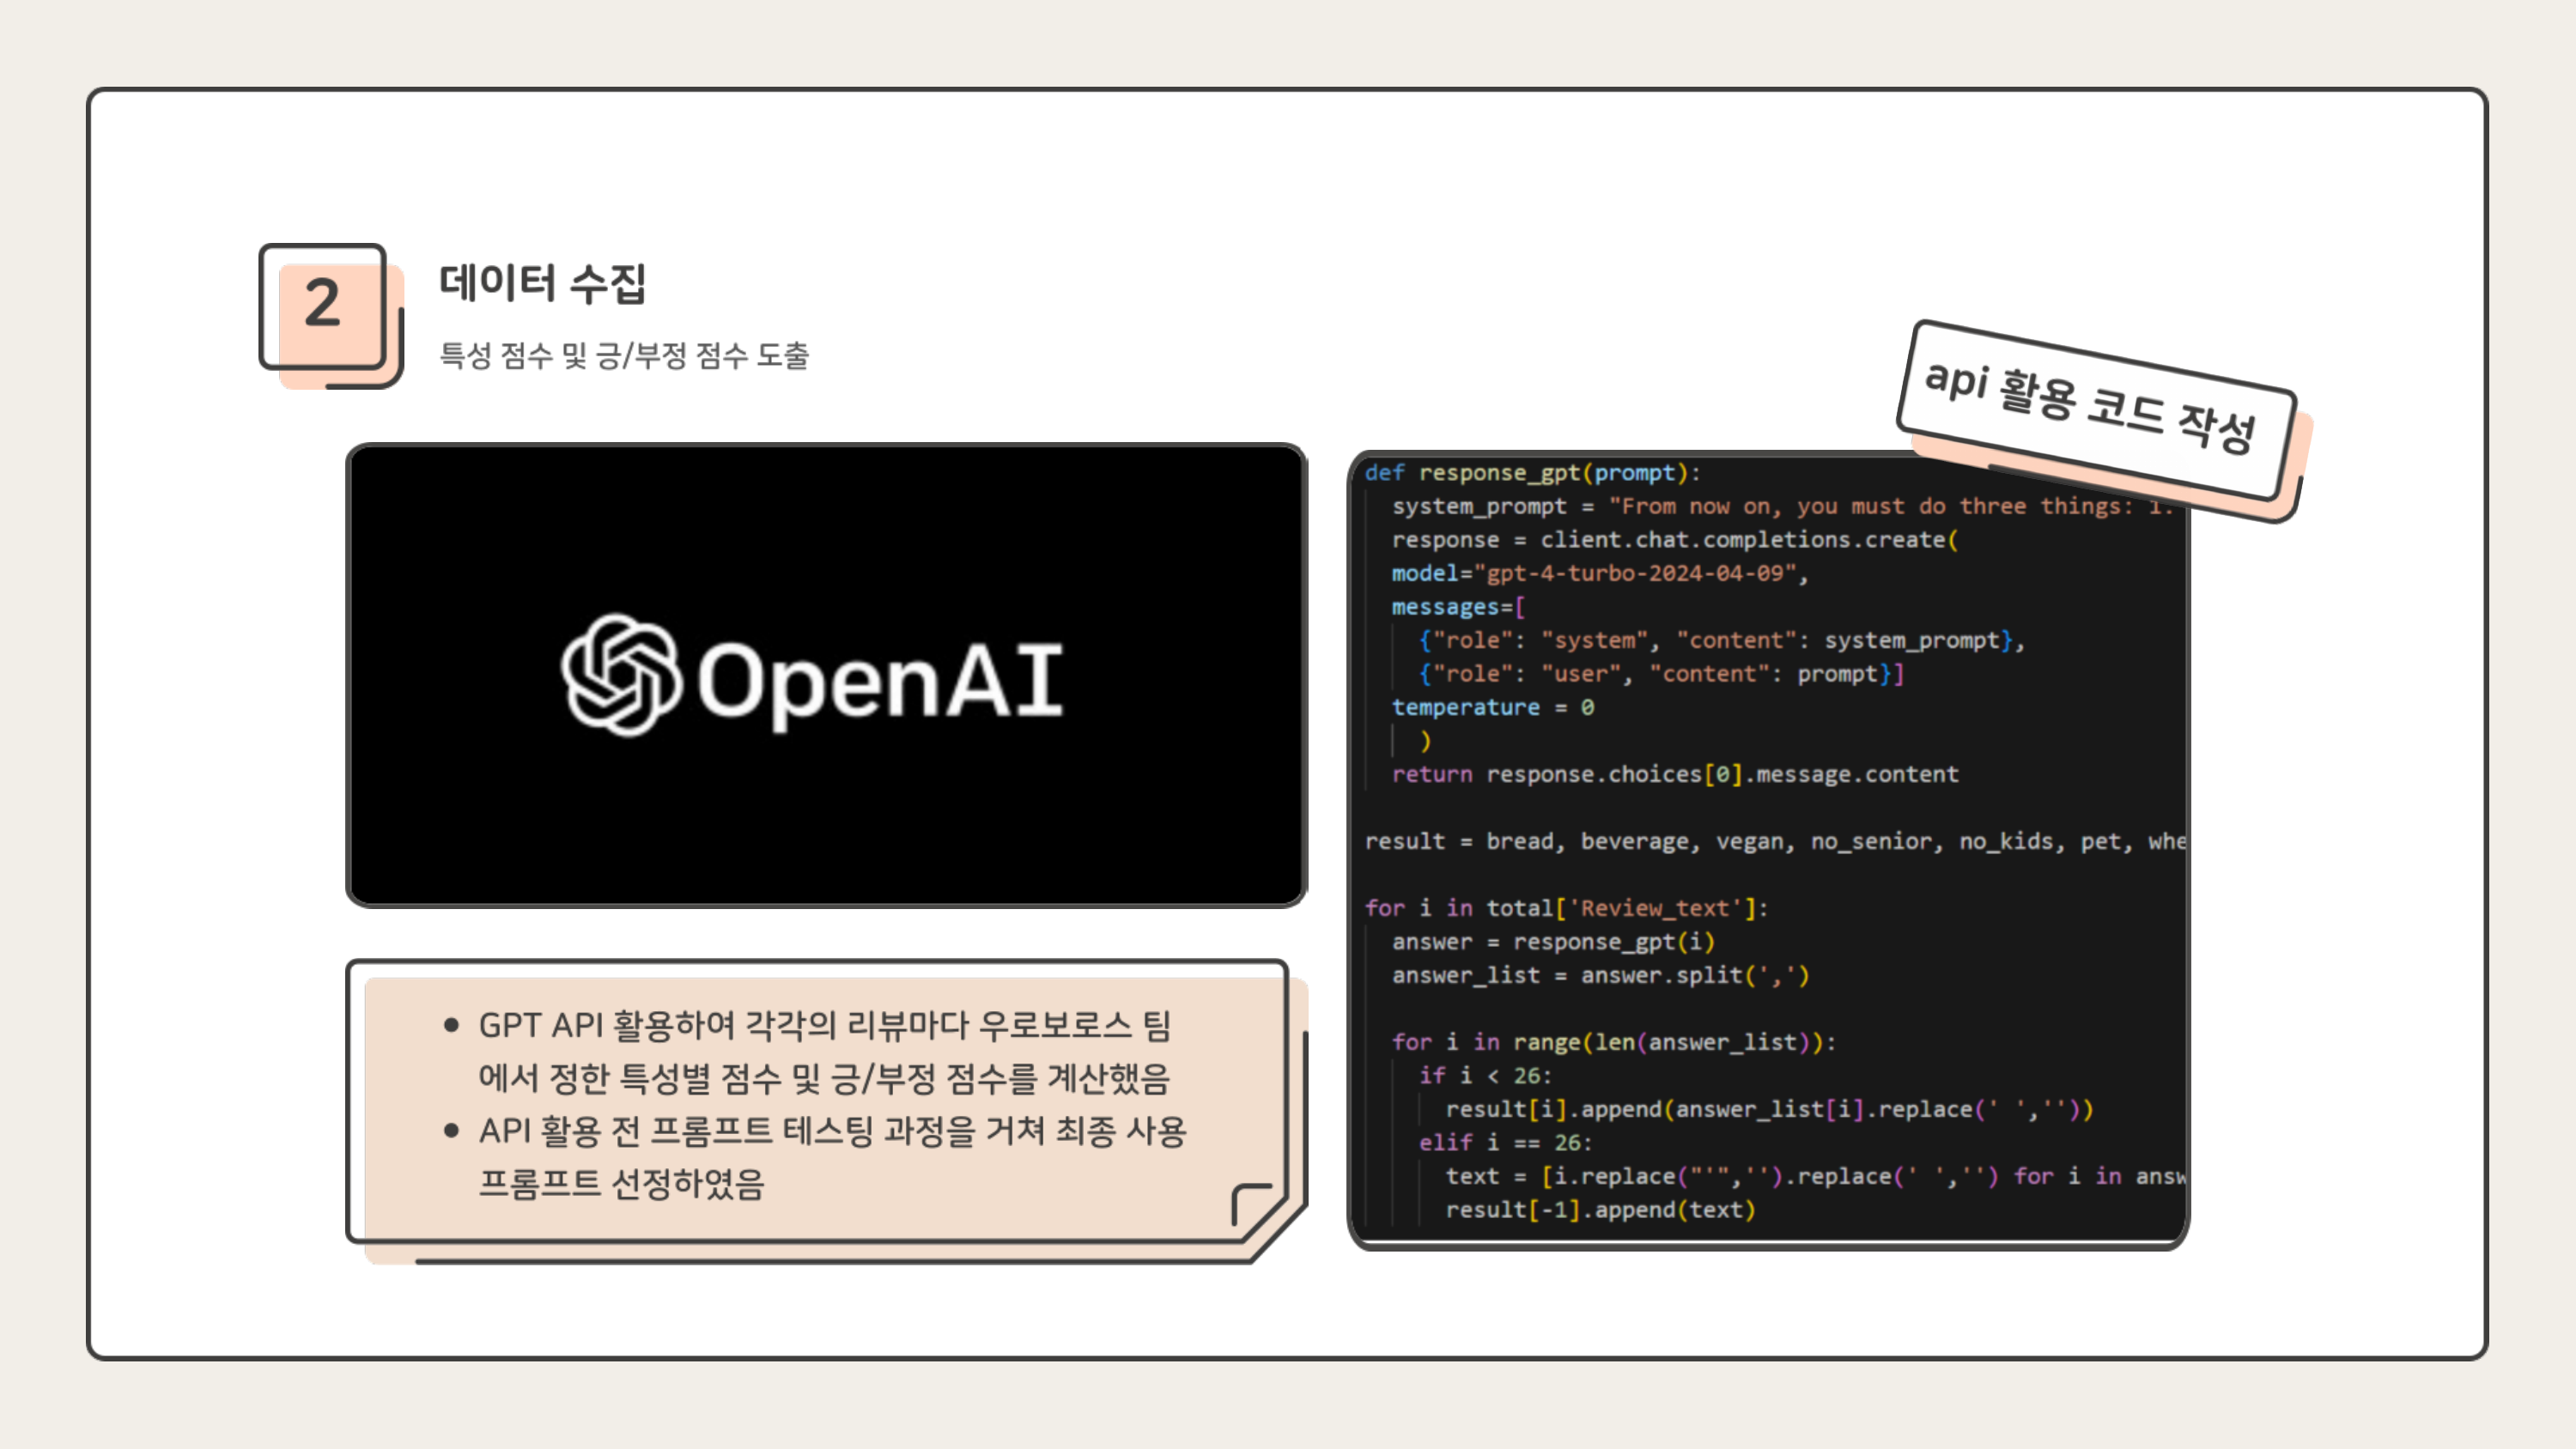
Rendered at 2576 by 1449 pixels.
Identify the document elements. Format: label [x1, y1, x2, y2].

picture [276, 221, 411, 404]
text_box [258, 242, 272, 390]
text_box [1889, 315, 2321, 530]
text_box [86, 87, 2490, 1361]
text_box [345, 958, 1309, 1265]
text_box [345, 442, 1309, 910]
text_box [1346, 450, 2191, 1252]
picture [423, 989, 1224, 1239]
picture [424, 235, 838, 446]
